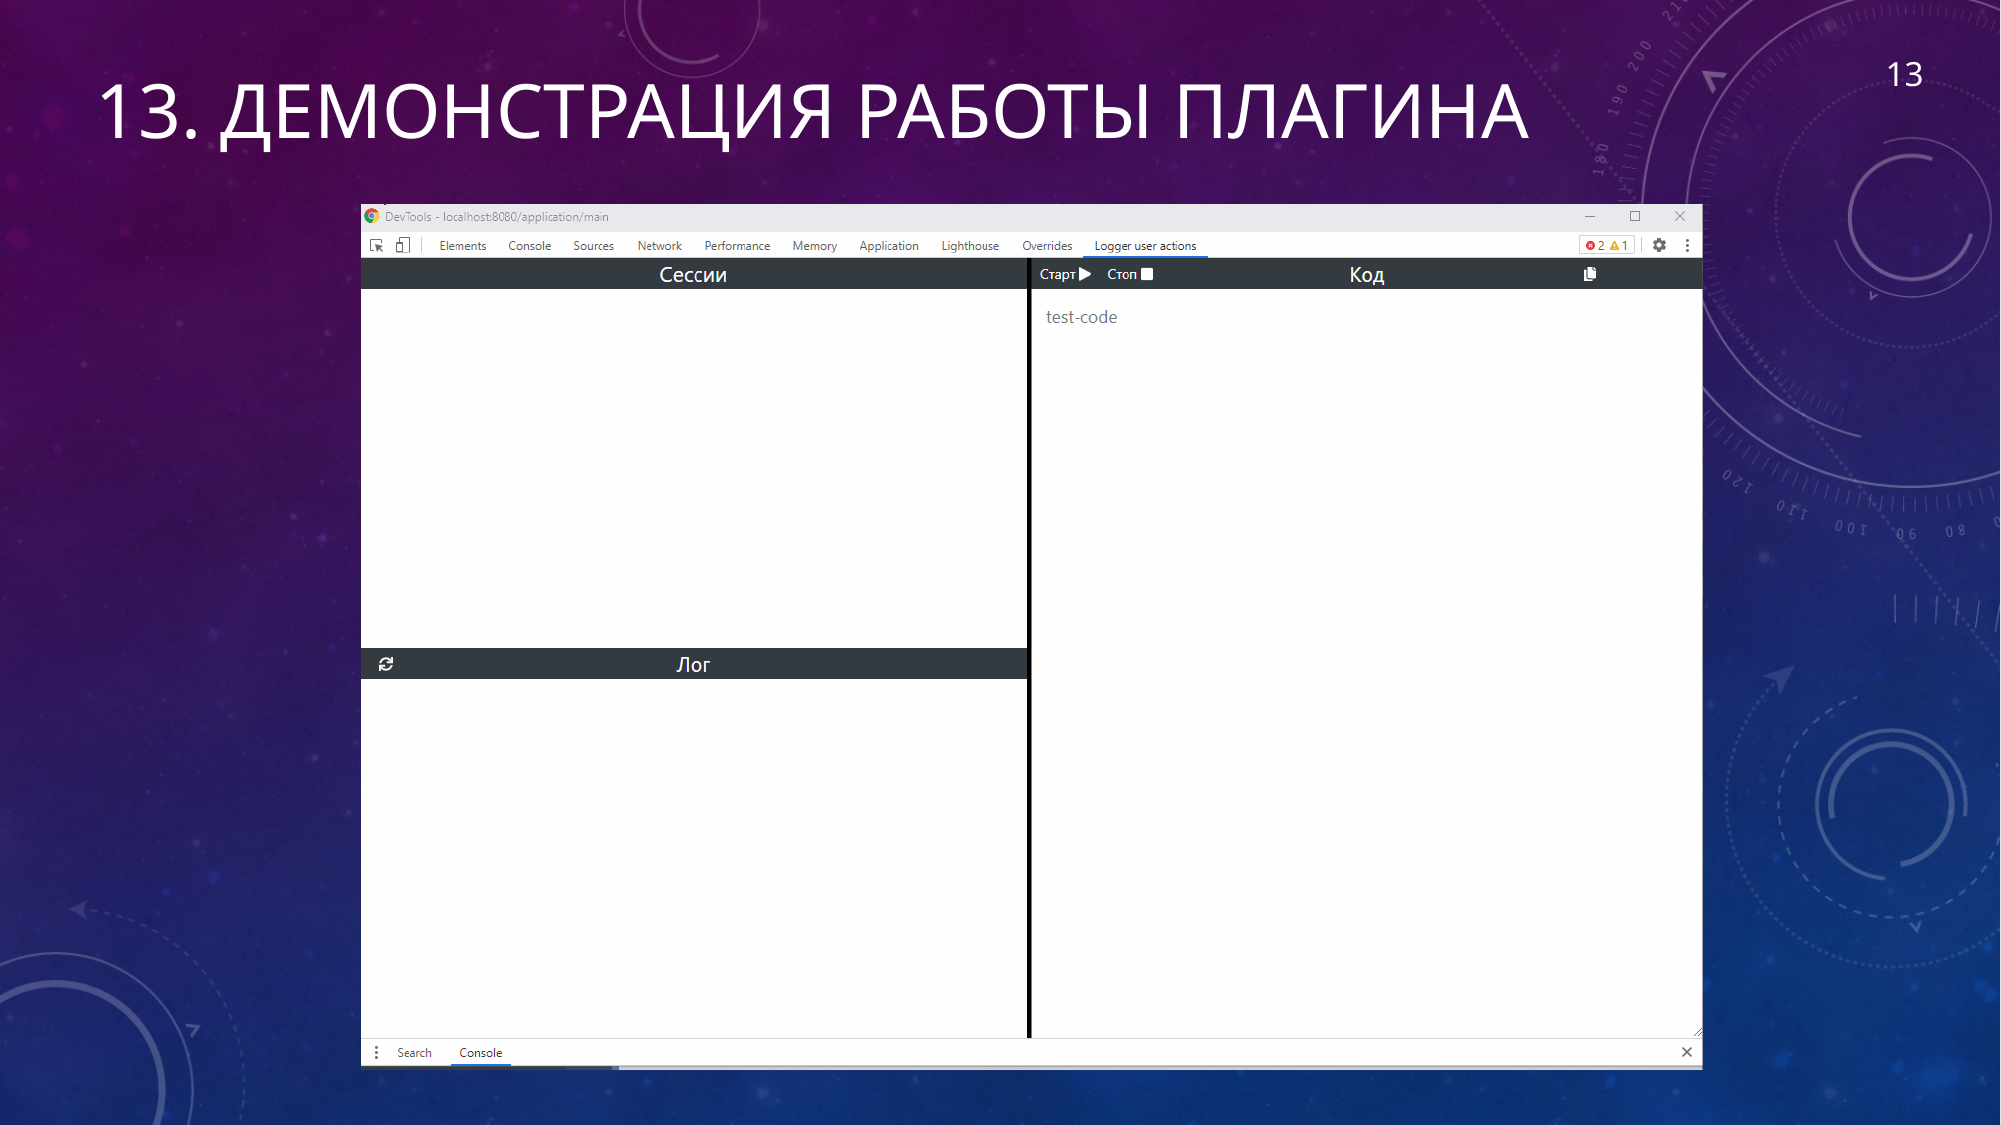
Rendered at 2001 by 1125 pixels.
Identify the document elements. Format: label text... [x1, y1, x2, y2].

slide_number 13 [1848, 44, 1939, 107]
picture [0, 0, 2001, 1125]
text_box 13. Демонстрация работы плагина [80, 56, 1743, 295]
